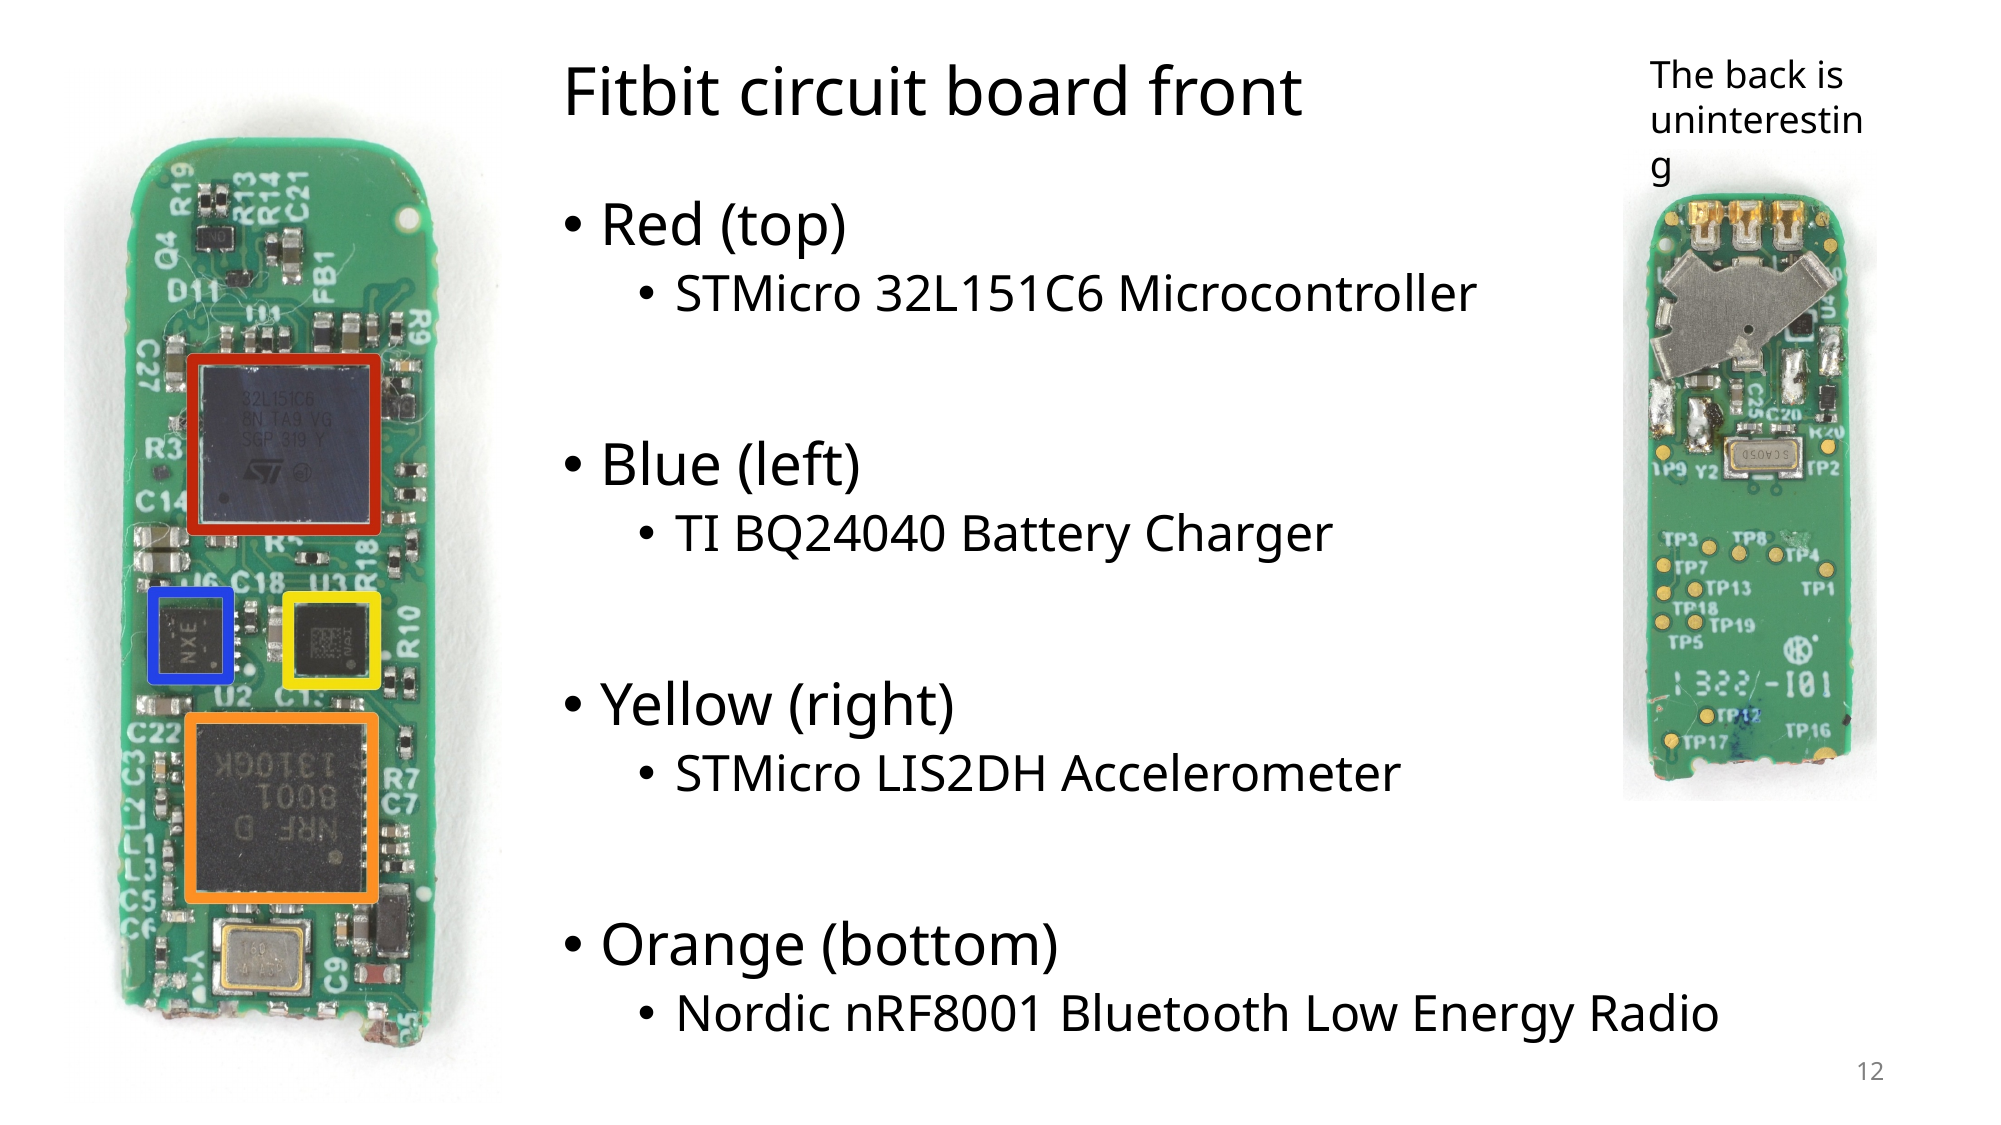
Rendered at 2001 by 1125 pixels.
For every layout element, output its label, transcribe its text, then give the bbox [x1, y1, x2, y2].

list Red (top) STMicro 32L151C6 Microcontroller Blue (left) TI BQ24040 Battery Charger Yellow (right) STMicro LIS2DH Accelerometer Orange (bottom) Nordic nRF8001 Bluetooth Low Energy Radio [547, 187, 1900, 1013]
title Fitbit circuit board front [547, 37, 1900, 150]
slide_number 12 [1749, 1042, 1900, 1103]
picture [64, 68, 502, 1103]
text_box The back is uninteresting [1634, 43, 1888, 194]
picture [1623, 149, 1877, 801]
